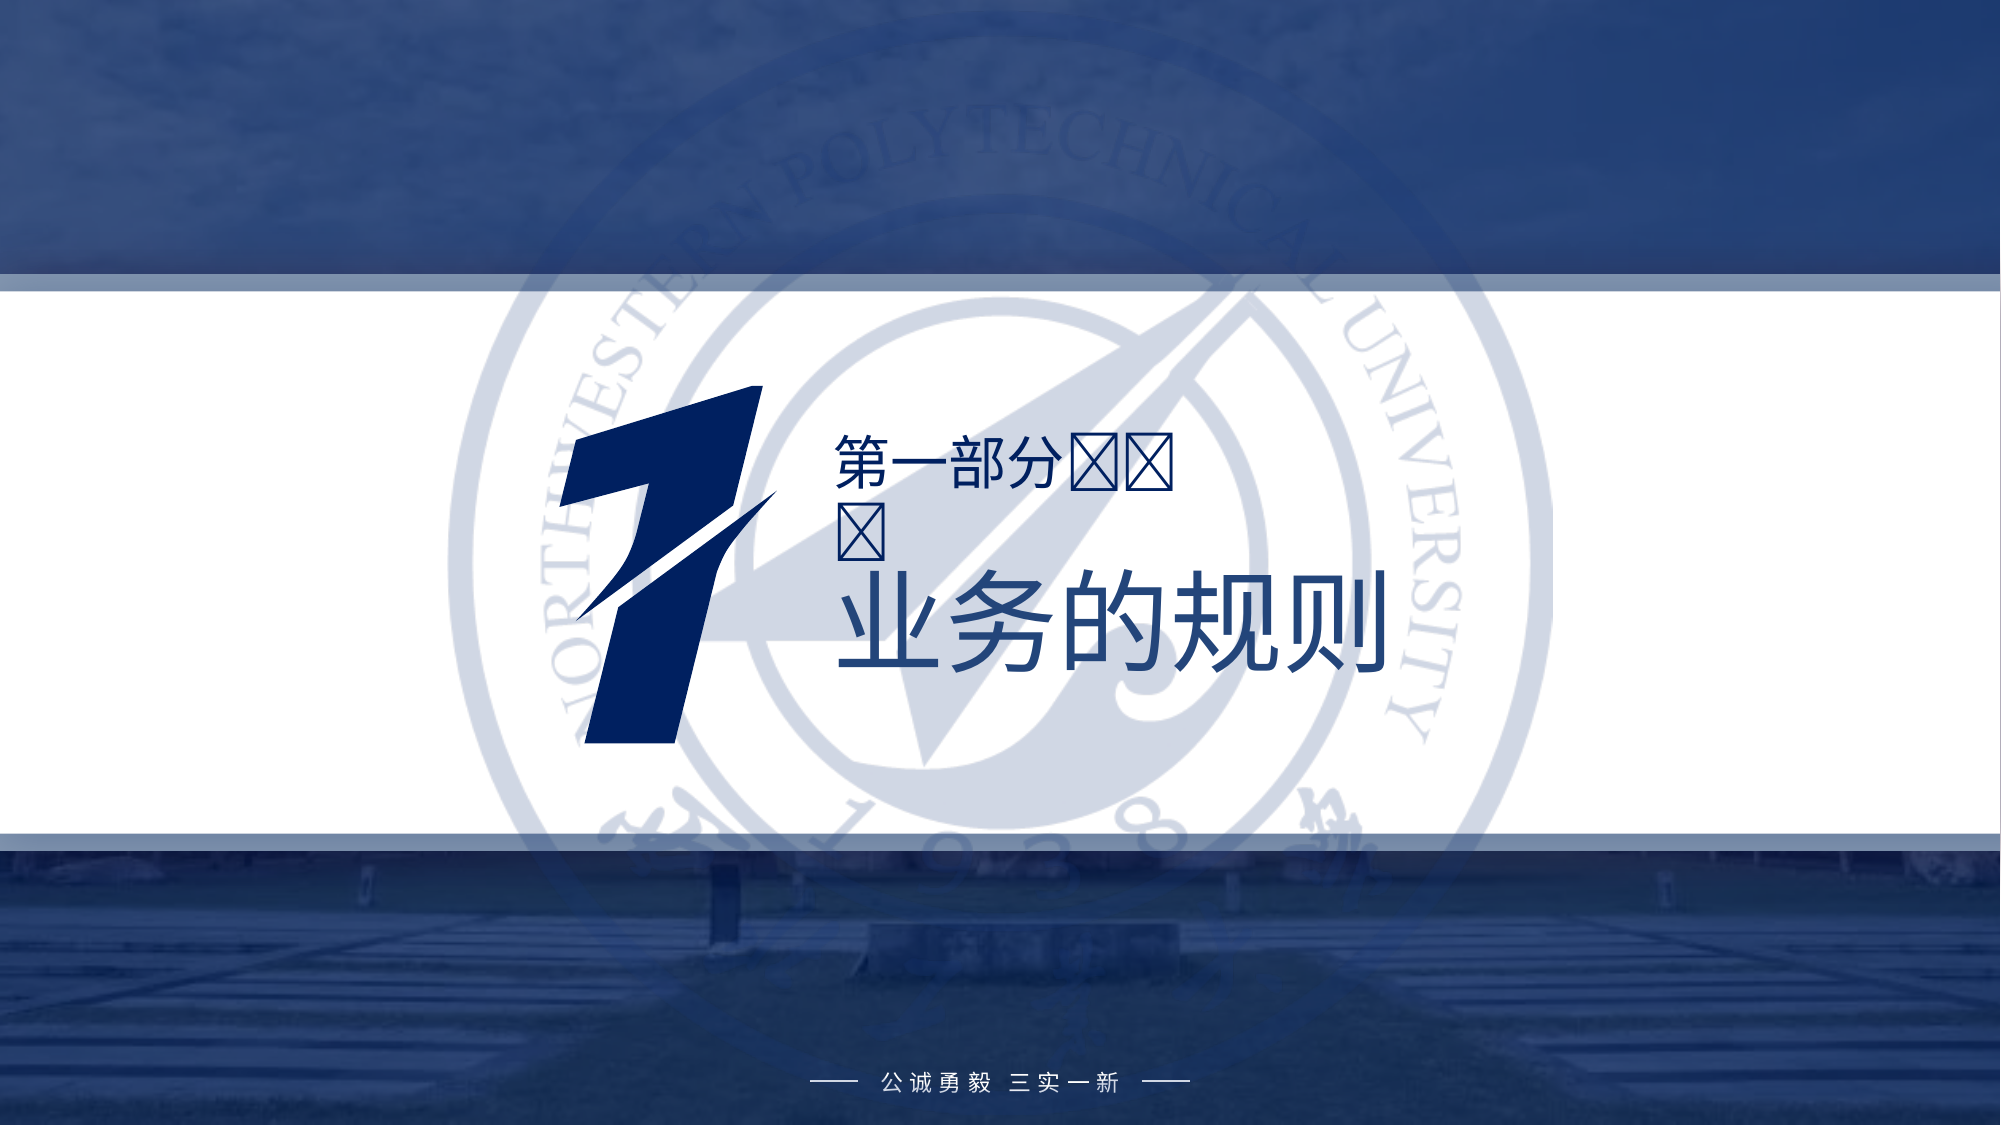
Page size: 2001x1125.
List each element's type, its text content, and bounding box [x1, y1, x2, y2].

picture [447, 10, 1553, 1115]
text_box 业务的规则 [817, 544, 1411, 695]
text_box 第一部分 [817, 418, 1248, 574]
text_box [559, 385, 763, 622]
text_box [584, 490, 777, 744]
